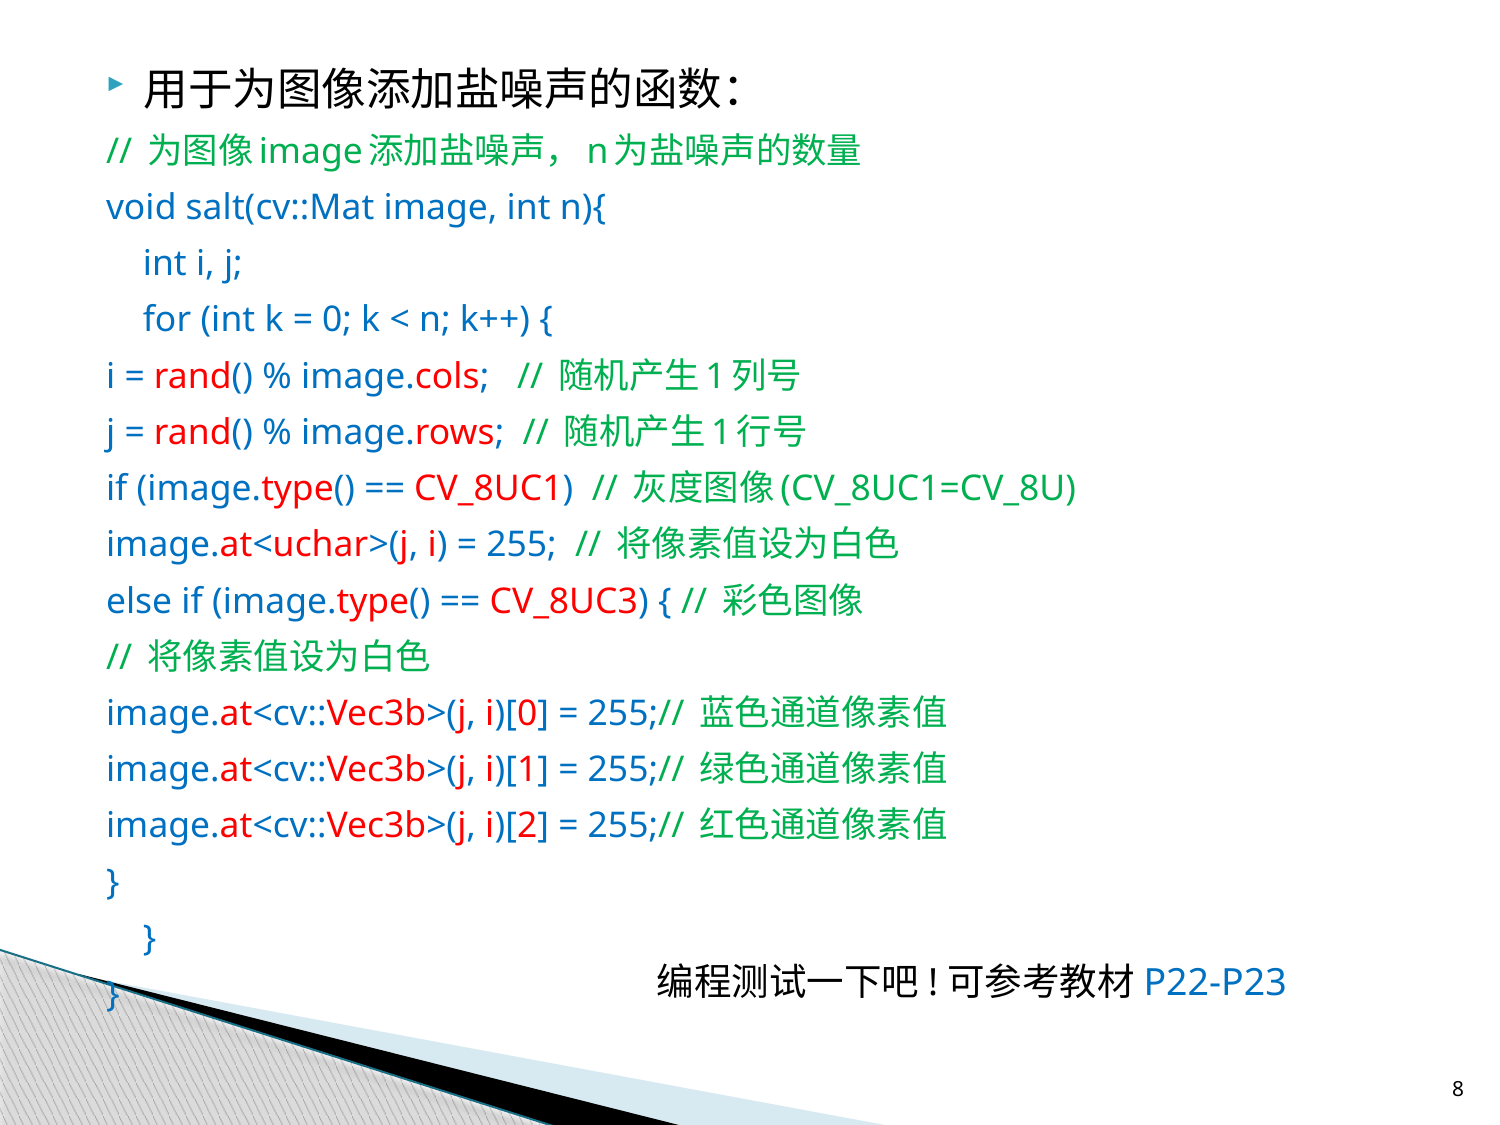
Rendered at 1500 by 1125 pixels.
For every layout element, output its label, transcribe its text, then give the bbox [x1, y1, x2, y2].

slide_number 8 [1418, 1051, 1479, 1112]
text_box 编程测试一下吧!可参考教材P22-P23 [641, 950, 1302, 1011]
list 用于为图像添加盐噪声的函数： // 为图像image添加盐噪声，n为盐噪声的数量 void salt(cv::Mat image, int n){ int i, j; for (int k = 0; k < n; k++) { i = rand() % image.cols; // 随机产生1列号 j = rand() % image.rows; // 随机产生1行号 if (image.type() == CV_8UC1) // 灰度图像(CV_8UC1=CV_8U) image.at<uchar>(j, i) = 255; // 将像素值设为白色 else if (image.type() == CV_8UC3) { // 彩色图像 // 将像素值设为白色 image.at<cv::Vec3b>(j, i)[0] = 255;// 蓝色通道像素值 image.at<cv::Vec3b>(j, i)[1] = 255;// 绿色通道像素值 image.at<cv::Vec3b>(j, i)[2] = 255;// 红色通道像素值 } } } [75, 42, 1425, 1035]
